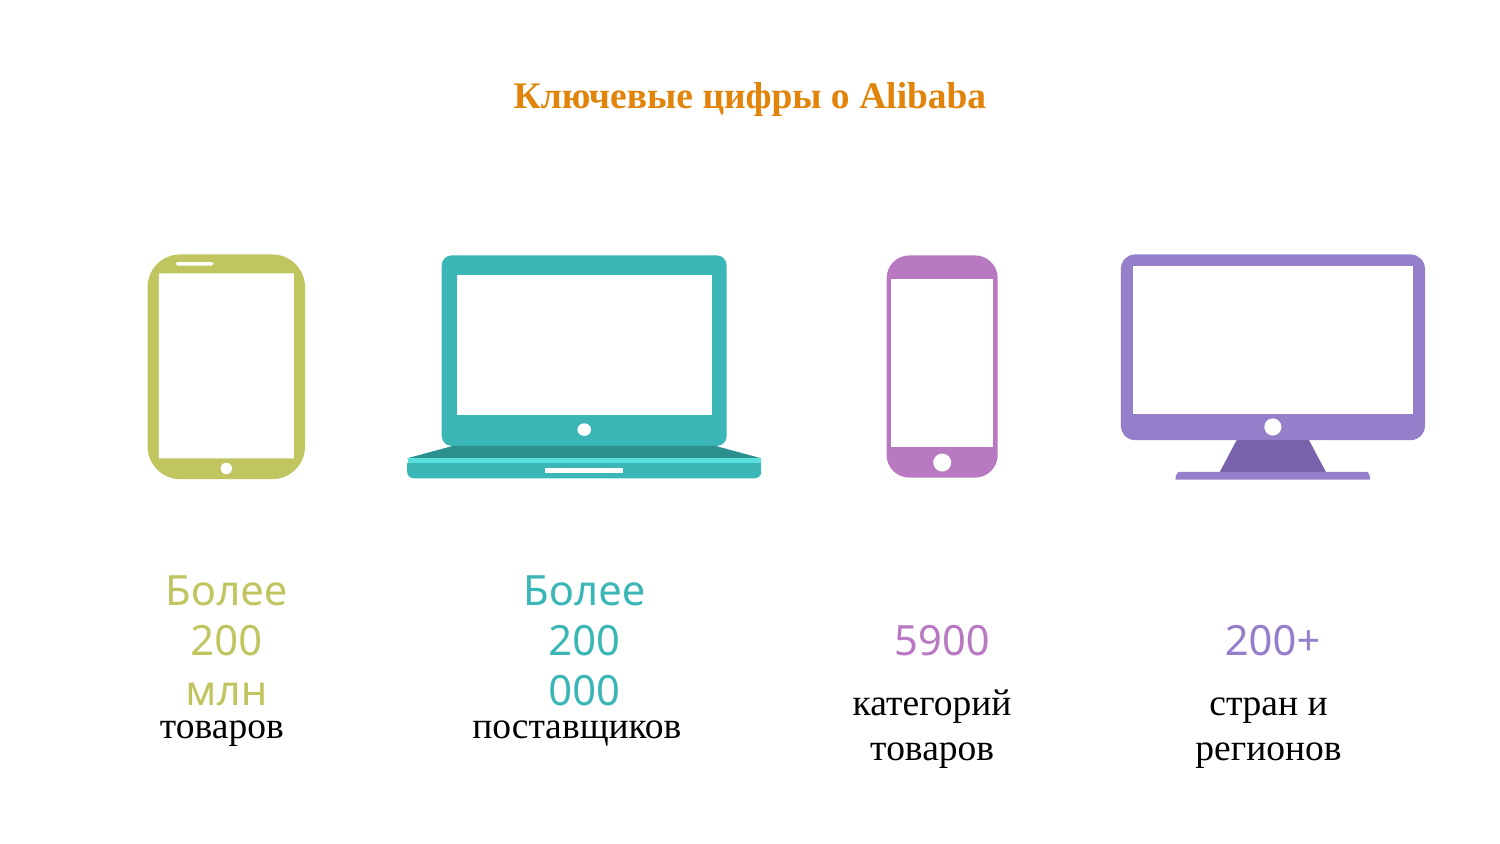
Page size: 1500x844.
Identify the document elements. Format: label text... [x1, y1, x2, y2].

text_box категорий товаров [785, 669, 1080, 777]
text_box поставщиков [429, 669, 725, 777]
text_box 5900 [851, 612, 1034, 665]
text_box Более 200 млн [135, 612, 318, 665]
text_box [220, 462, 233, 475]
text_box [1264, 418, 1282, 436]
text_box [890, 278, 994, 447]
text_box [577, 423, 592, 436]
text_box [407, 458, 761, 463]
text_box [545, 468, 623, 474]
text_box [147, 254, 306, 480]
text_box [1175, 471, 1371, 480]
text_box [1120, 254, 1426, 441]
text_box 200+ [1181, 612, 1364, 665]
title Ключевые цифры о Alibaba [412, 67, 1088, 120]
text_box [441, 255, 727, 446]
text_box [1132, 265, 1414, 414]
text_box стран и регионов [1140, 669, 1397, 777]
text_box [1220, 441, 1326, 471]
text_box [456, 275, 712, 415]
text_box [886, 255, 998, 478]
text_box товаров [74, 669, 369, 777]
text_box [158, 273, 294, 459]
text_box [408, 445, 762, 459]
text_box [407, 462, 762, 479]
text_box [933, 453, 952, 472]
text_box [175, 262, 214, 266]
text_box Более 200 000 [493, 612, 676, 665]
